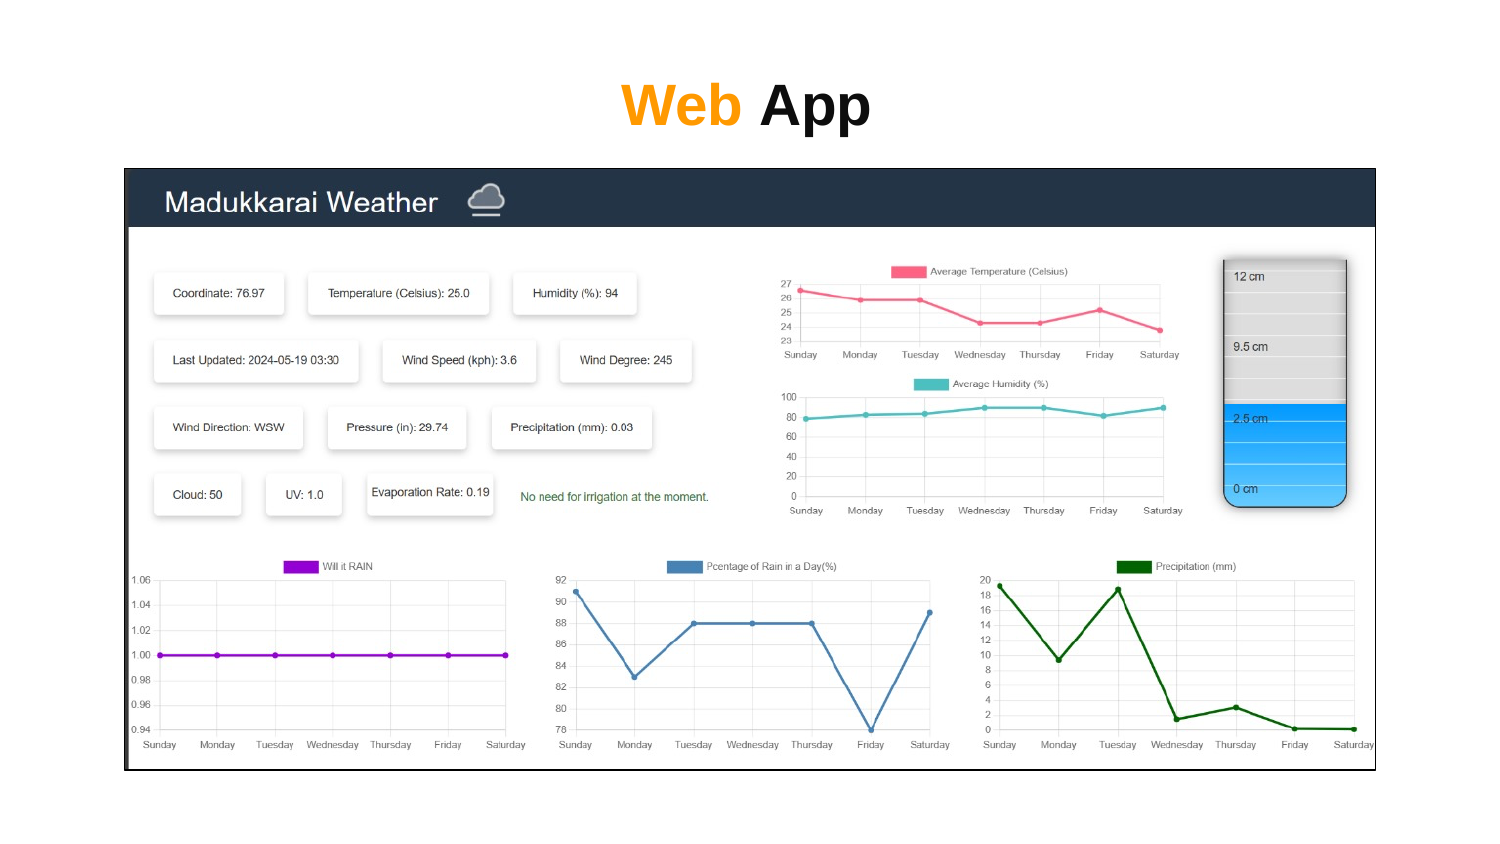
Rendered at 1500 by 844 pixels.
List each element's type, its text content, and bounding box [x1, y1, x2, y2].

picture [125, 168, 1375, 770]
text_box Web App [606, 52, 894, 153]
